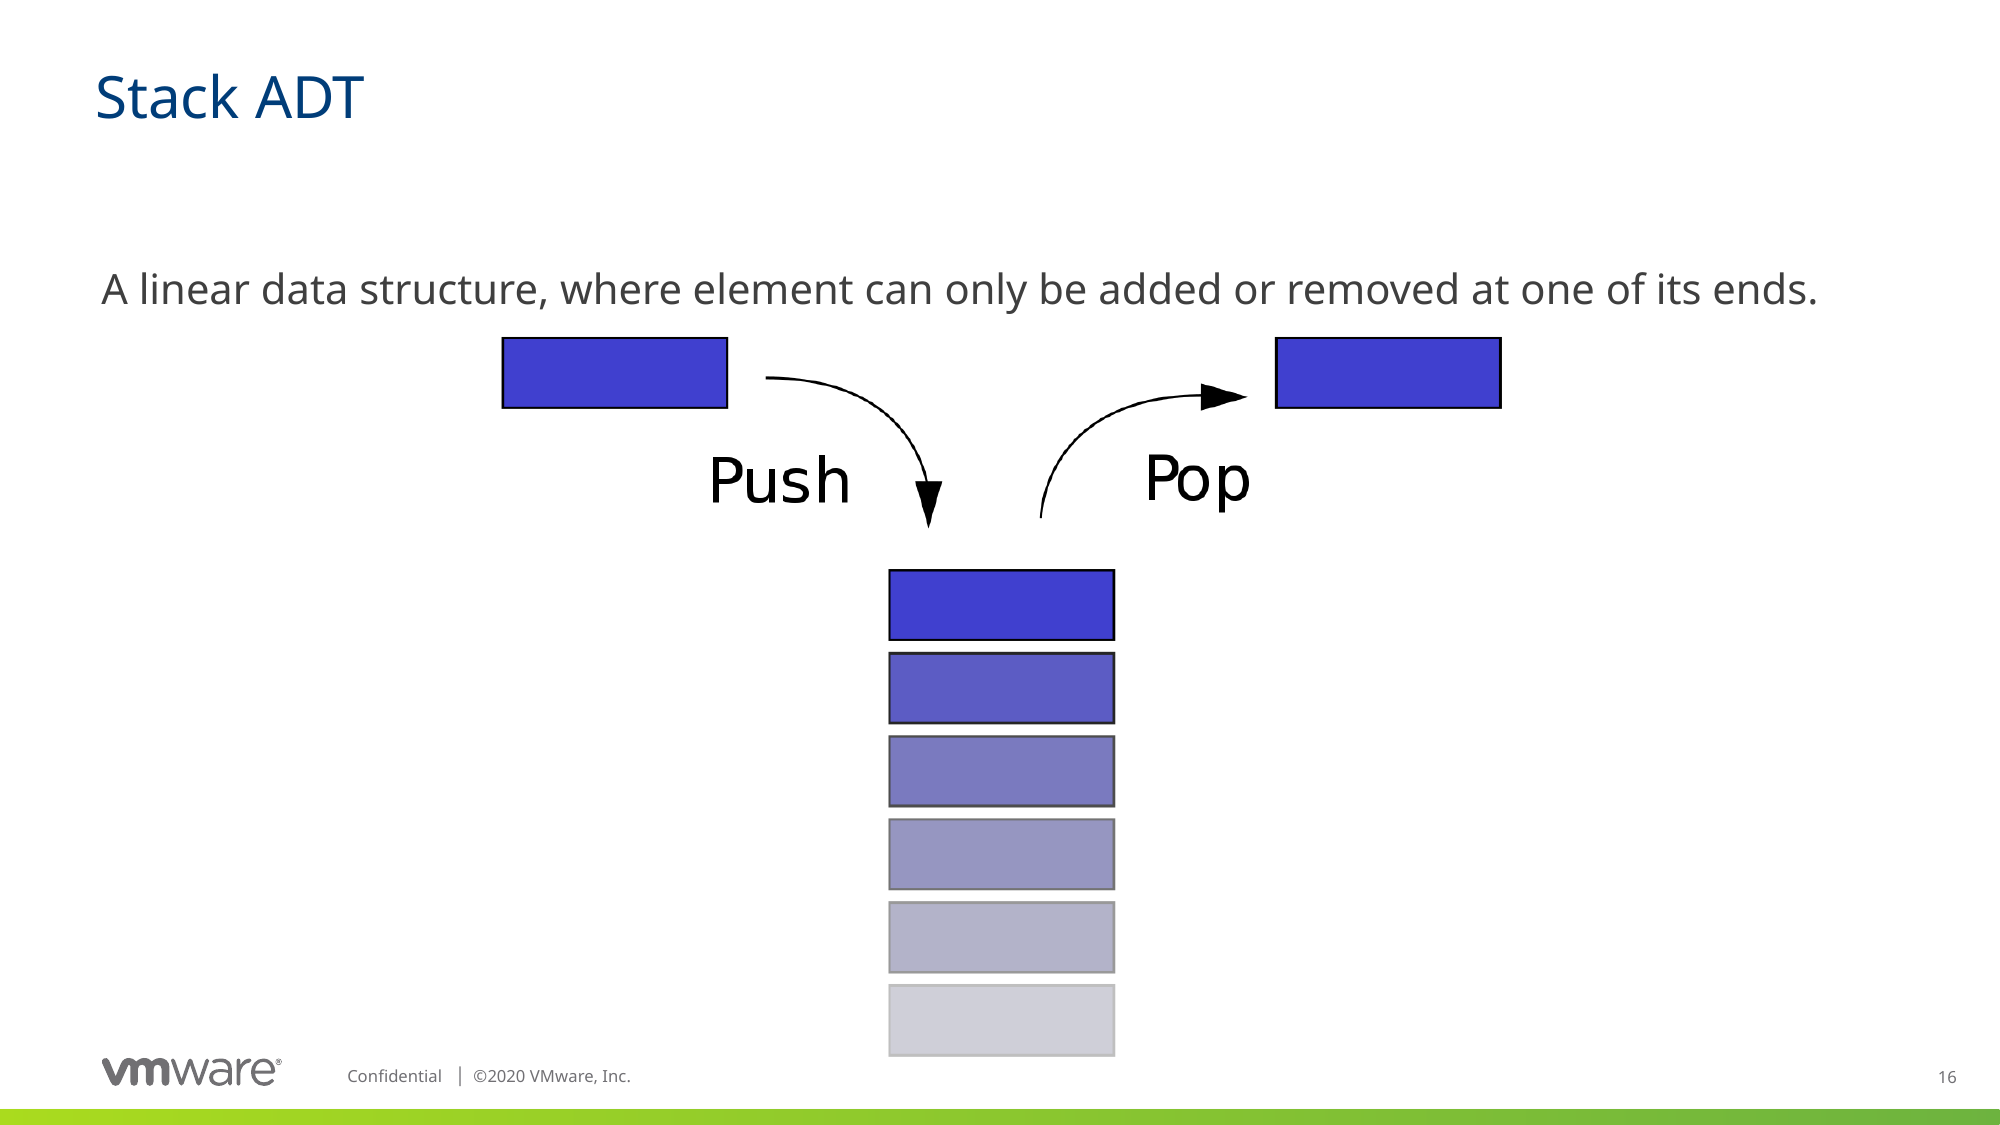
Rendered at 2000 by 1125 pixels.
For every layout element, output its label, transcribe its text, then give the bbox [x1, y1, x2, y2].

picture [496, 333, 1504, 1058]
title Stack ADT [95, 67, 1900, 131]
list A linear data structure, where element can only be added or removed at one of its ends. [101, 262, 1902, 1013]
